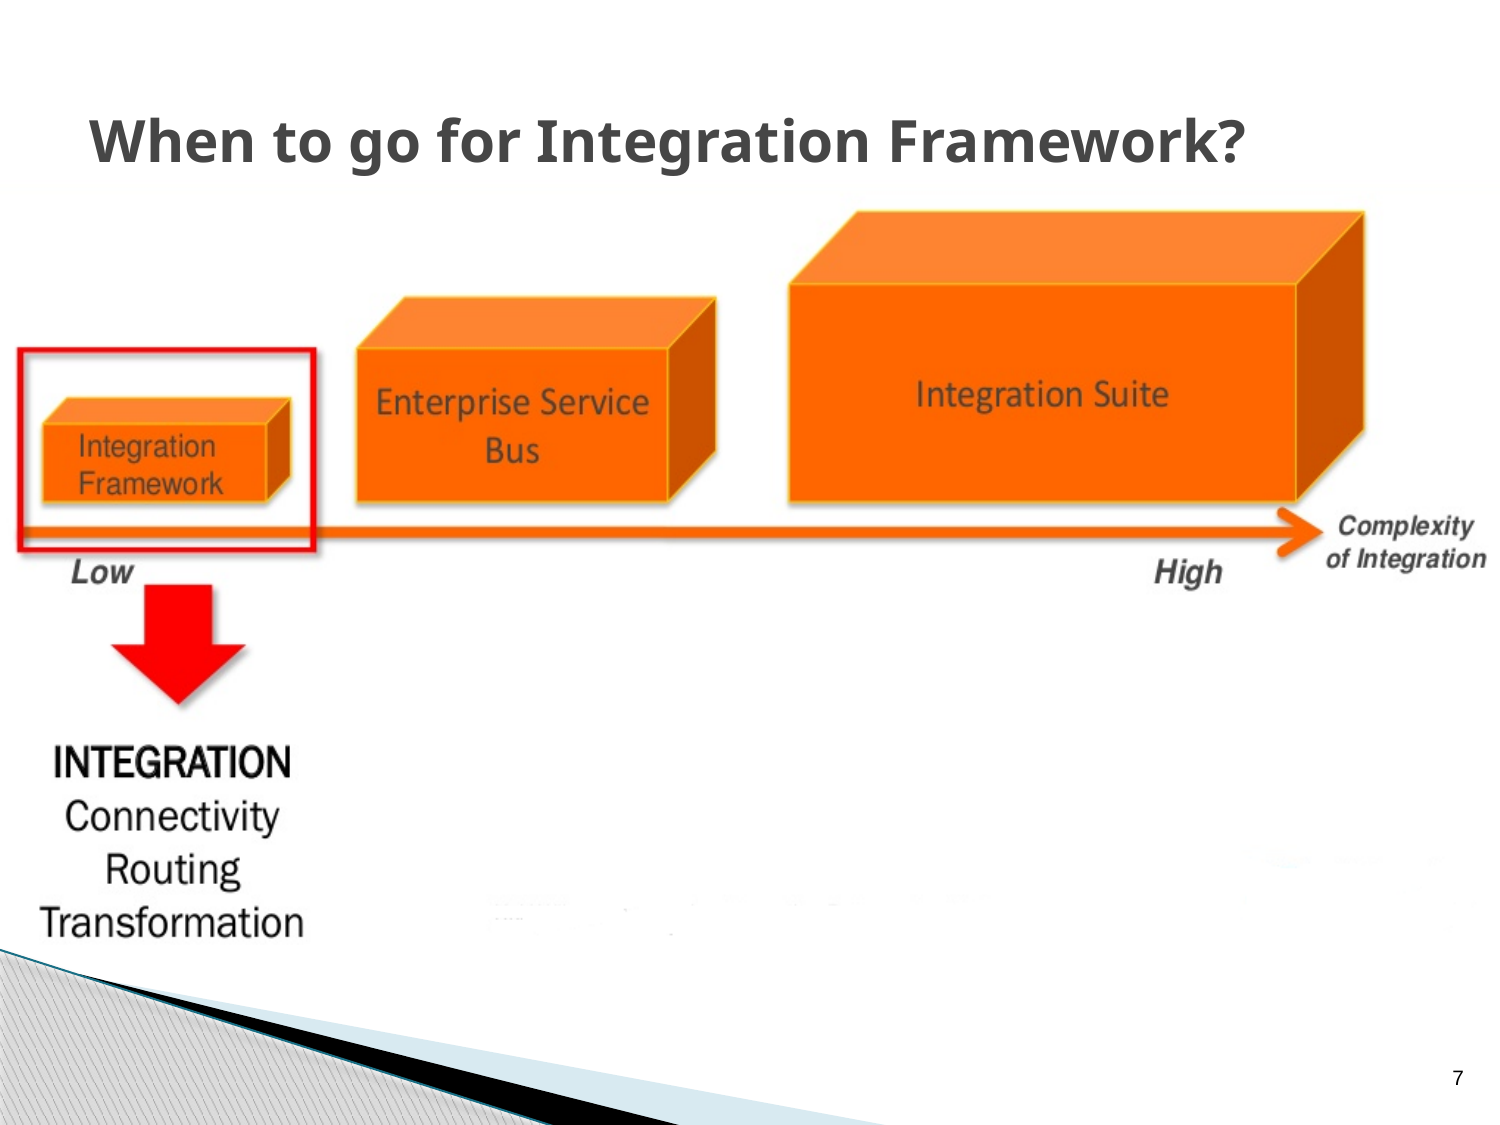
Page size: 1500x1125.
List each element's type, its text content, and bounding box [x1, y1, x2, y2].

picture [0, 180, 1500, 945]
title When to go for Integration Framework? [75, 45, 1425, 180]
slide_number 7 [1418, 1037, 1479, 1098]
